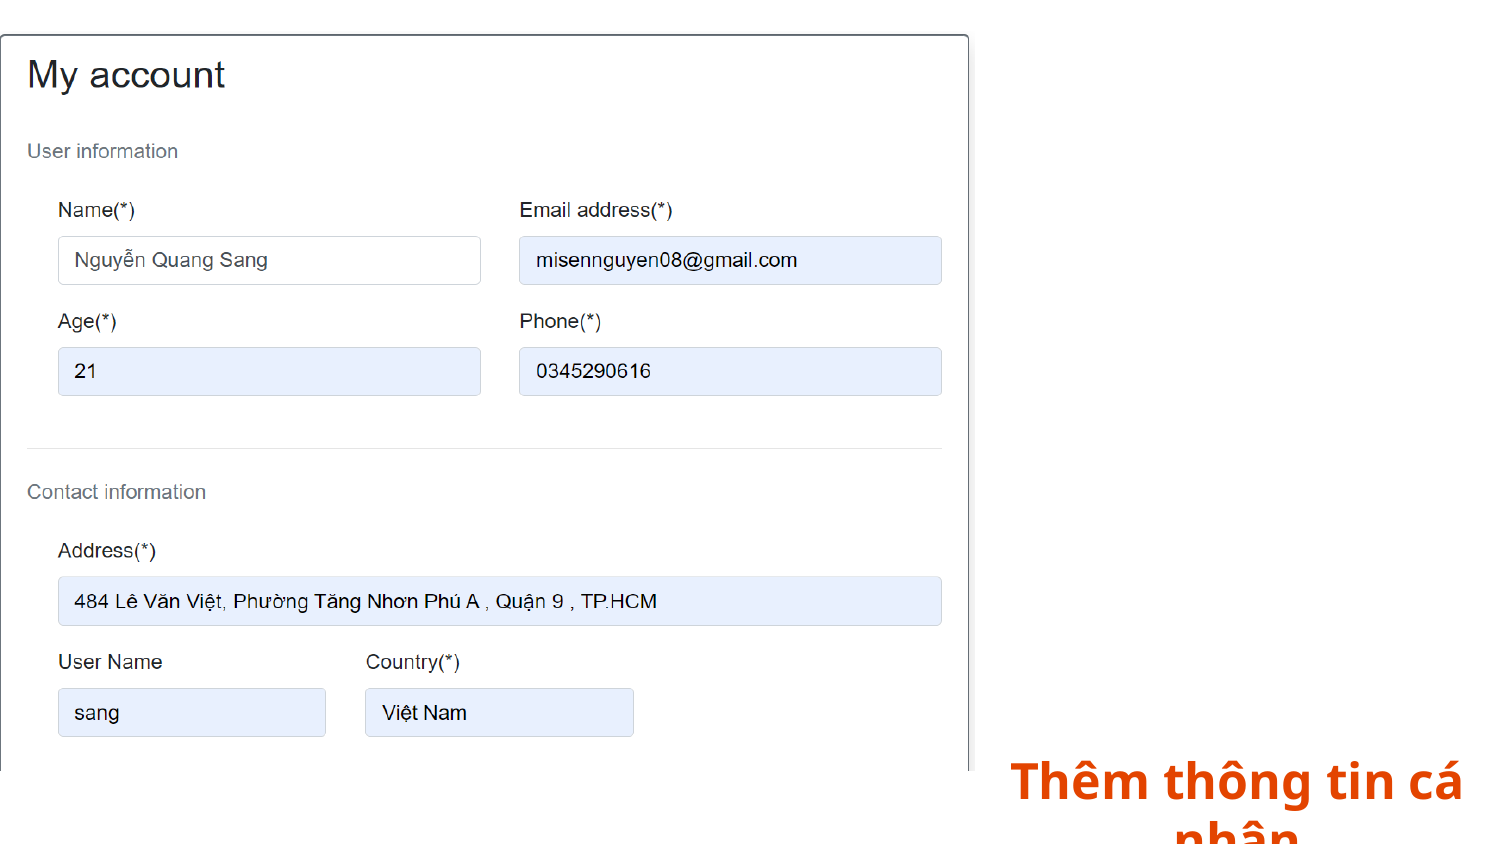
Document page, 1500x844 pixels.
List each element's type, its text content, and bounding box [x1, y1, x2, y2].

title Thêm thông tin cá nhân [975, 734, 1500, 829]
picture [0, 30, 976, 771]
